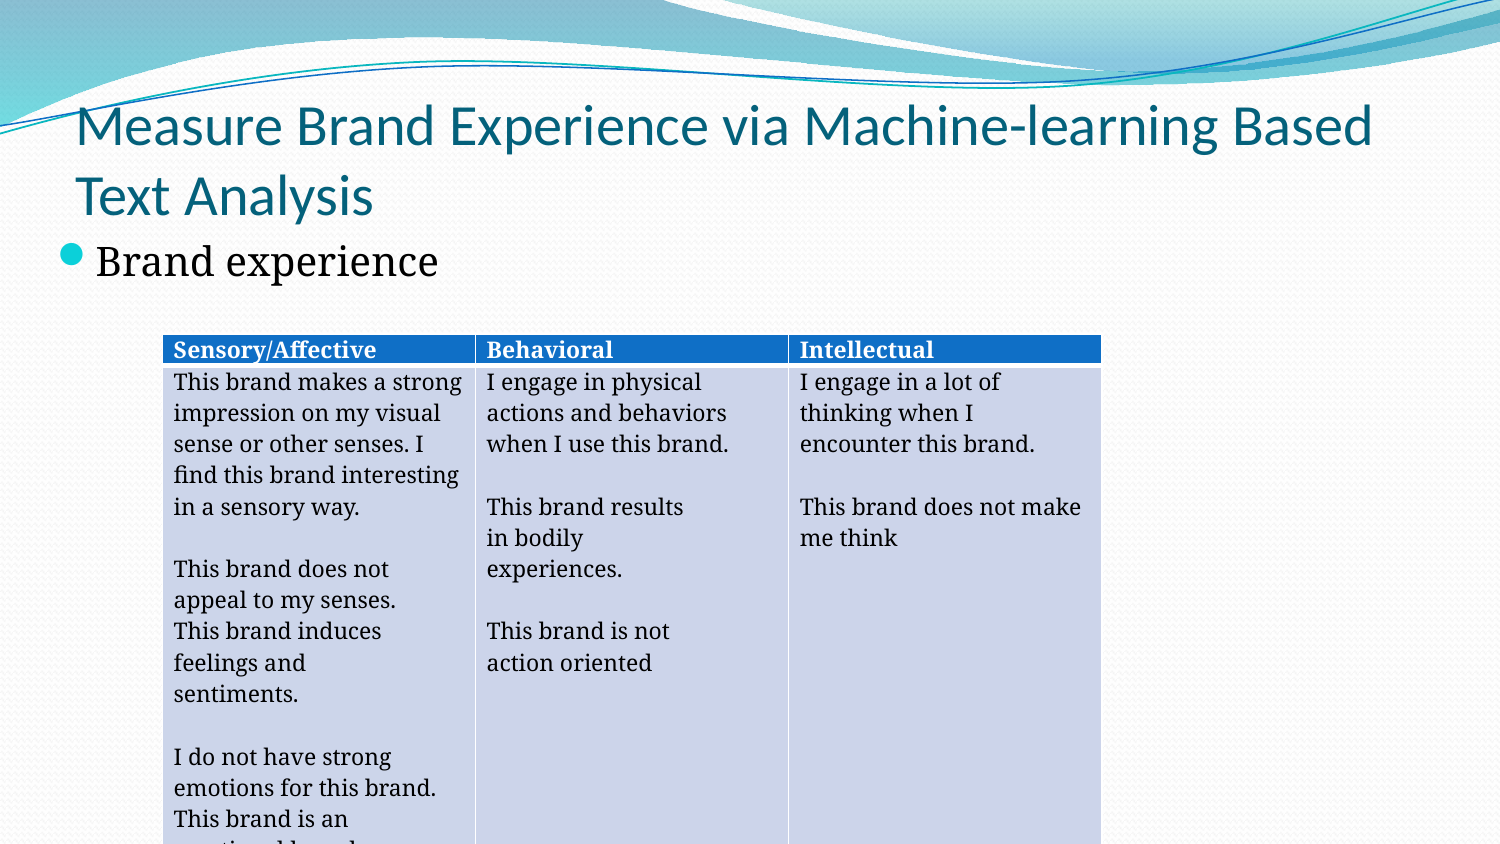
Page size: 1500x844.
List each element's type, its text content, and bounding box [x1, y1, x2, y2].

list Brand experience [42, 227, 1393, 768]
title Measure Brand Experience via Machine-learning Based Text Analysis [75, 86, 1425, 228]
table_cell I engage in a lot of thinking when I encounter this brand. This brand does not make me think [789, 368, 1101, 844]
table_header Intellectual [789, 335, 1101, 363]
table_header Behavioral [476, 335, 788, 363]
table_cell I engage in physical actions and behaviors when I use this brand. This brand results in bodily experiences. This brand is not action oriented [476, 368, 788, 844]
table_cell This brand makes a strong impression on my visual sense or other senses. I find this brand interesting in a sensory way. This brand does not appeal to my senses. This brand induces feelings and sentiments. I do not have strong emotions for this brand. This brand is an emotional brand. [163, 368, 475, 844]
table_header Sensory/Affective [163, 335, 475, 363]
